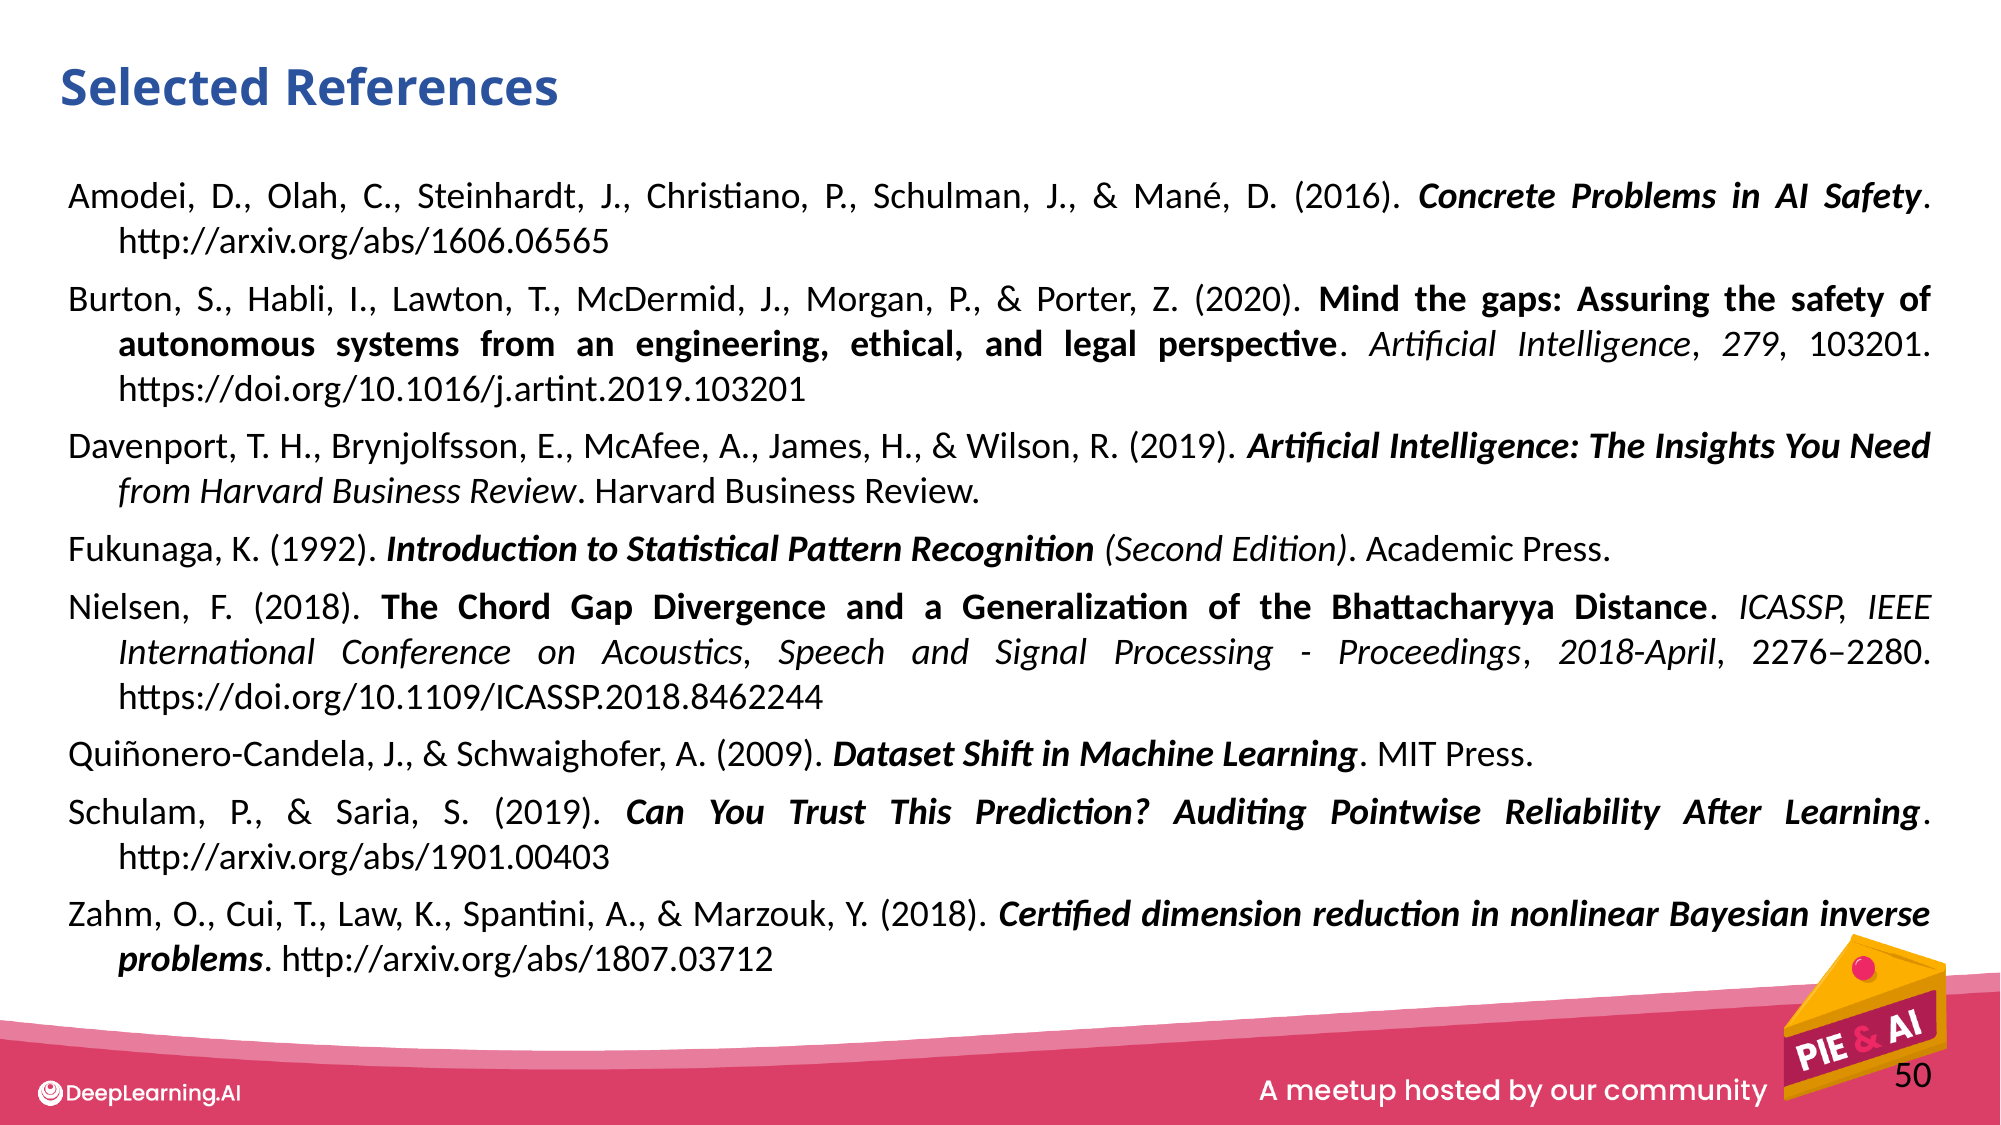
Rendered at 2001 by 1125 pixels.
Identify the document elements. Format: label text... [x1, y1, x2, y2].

text_box Amodei, D., Olah, C., Steinhardt, J., Christiano, P., Schulman, J., & Mané, D. (2016). Concrete Problems in AI Safety. http://arxiv.org/abs/1606.06565 Burton, S., Habli, I., Lawton, T., McDermid, J., Morgan, P., & Porter, Z. (2020). Mind the gaps: Assuring the safety of autonomous systems from an engineering, ethical, and legal perspective. Artificial Intelligence, 279, 103201. https://doi.org/10.1016/j.artint.2019.103201 Davenport, T. H., Brynjolfsson, E., McAfee, A., James, H., & Wilson, R. (2019). Artificial Intelligence: The Insights You Need from Harvard Business Review. Harvard Business Review. Fukunaga, K. (1992). Introduction to Statistical Pattern Recognition (Second Edition). Academic Press. Nielsen, F. (2018). The Chord Gap Divergence and a Generalization of the Bhattacharyya Distance. ICASSP, IEEE International Conference on Acoustics, Speech and Signal Processing - Proceedings, 2018-April, 2276–2280. https://doi.org/10.1109/ICASSP.2018.8462244 Quiñonero-Candela, J., & Schwaighofer, A. (2009). Dataset Shift in Machine Learning. MIT Press. Schulam, P., & Saria, S. (2019). Can You Trust This Prediction? Auditing Pointwise Reliability After Learning. http://arxiv.org/abs/1901.00403 Zahm, O., Cui, T., Law, K., Spantini, A., & Marzouk, Y. (2018). Certified dimension reduction in nonlinear Bayesian inverse problems. http://arxiv.org/abs/1807.03712 [53, 164, 1947, 987]
text_box Selected References [53, 63, 1827, 164]
picture [0, 792, 2001, 1125]
text_box 50 [1412, 1042, 1947, 1103]
